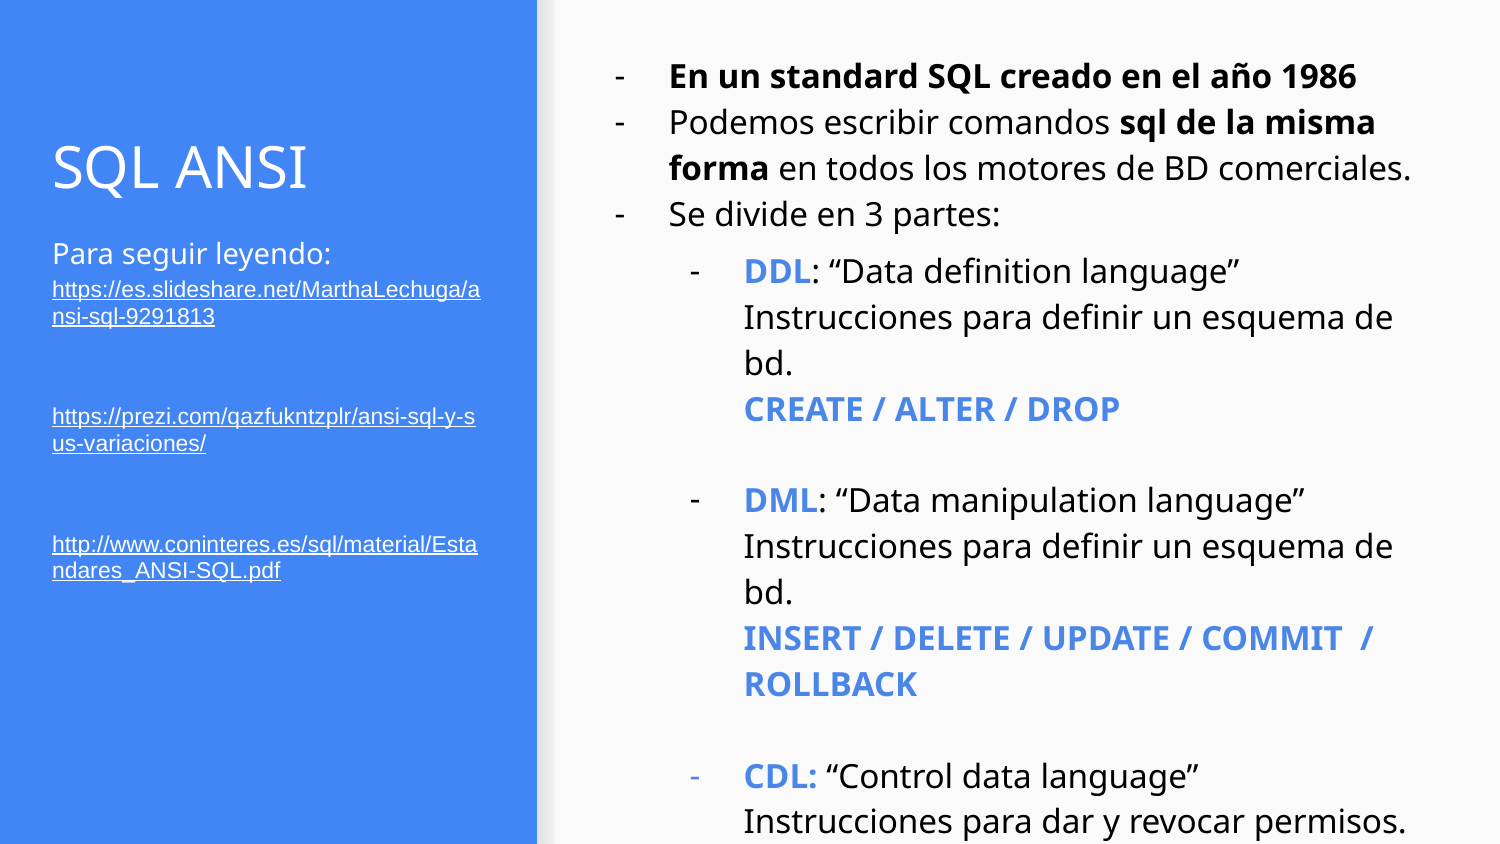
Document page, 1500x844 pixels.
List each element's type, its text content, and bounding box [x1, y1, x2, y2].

title SQL ANSI [37, 58, 498, 215]
list Para seguir leyendo: https://es.slideshare.net/MarthaLechuga/ansi-sql-9291813 https://prezi.com/qazfukntzplr/ansi-sql-y-sus-variaciones/ http://www.coninteres.es/sql/material/Estandares_ANSI-SQL.pdf [37, 215, 498, 543]
list En un standard SQL creado en el año 1986 Podemos escribir comandos sql de la misma forma en todos los motores de BD comerciales. Se divide en 3 partes: DDL: “Data definition language” Instrucciones para definir un esquema de bd. CREATE / ALTER / DROP DML: “Data manipulation language” Instrucciones para definir un esquema de bd. INSERT / DELETE / UPDATE / COMMIT / ROLLBACK CDL: “Control data language” Instrucciones para dar y revocar permisos. GRANT / REVOKE [578, 34, 1457, 815]
